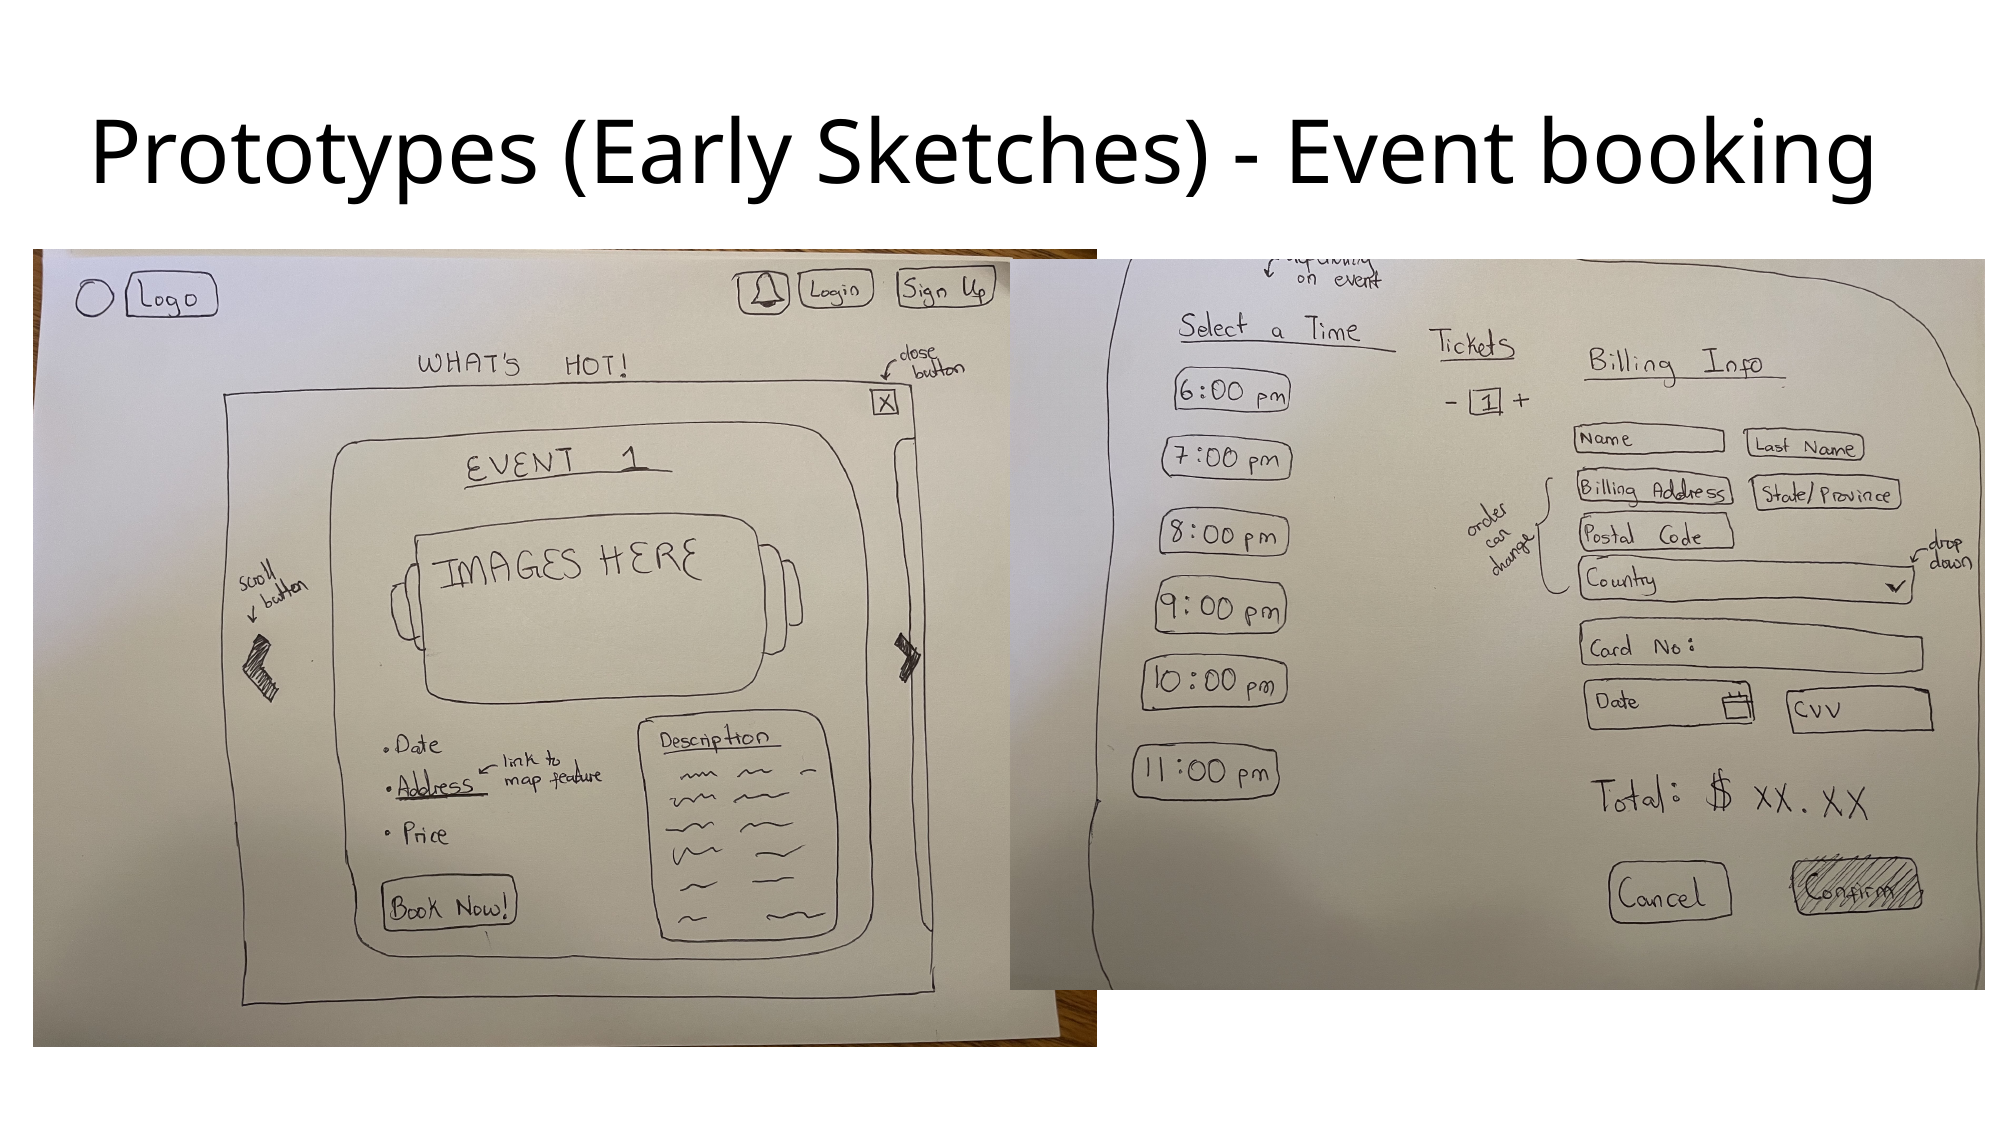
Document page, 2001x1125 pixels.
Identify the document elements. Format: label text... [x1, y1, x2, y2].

picture [32, 249, 1985, 1048]
title Prototypes (Early Sketches) - Event booking [68, 69, 1932, 251]
